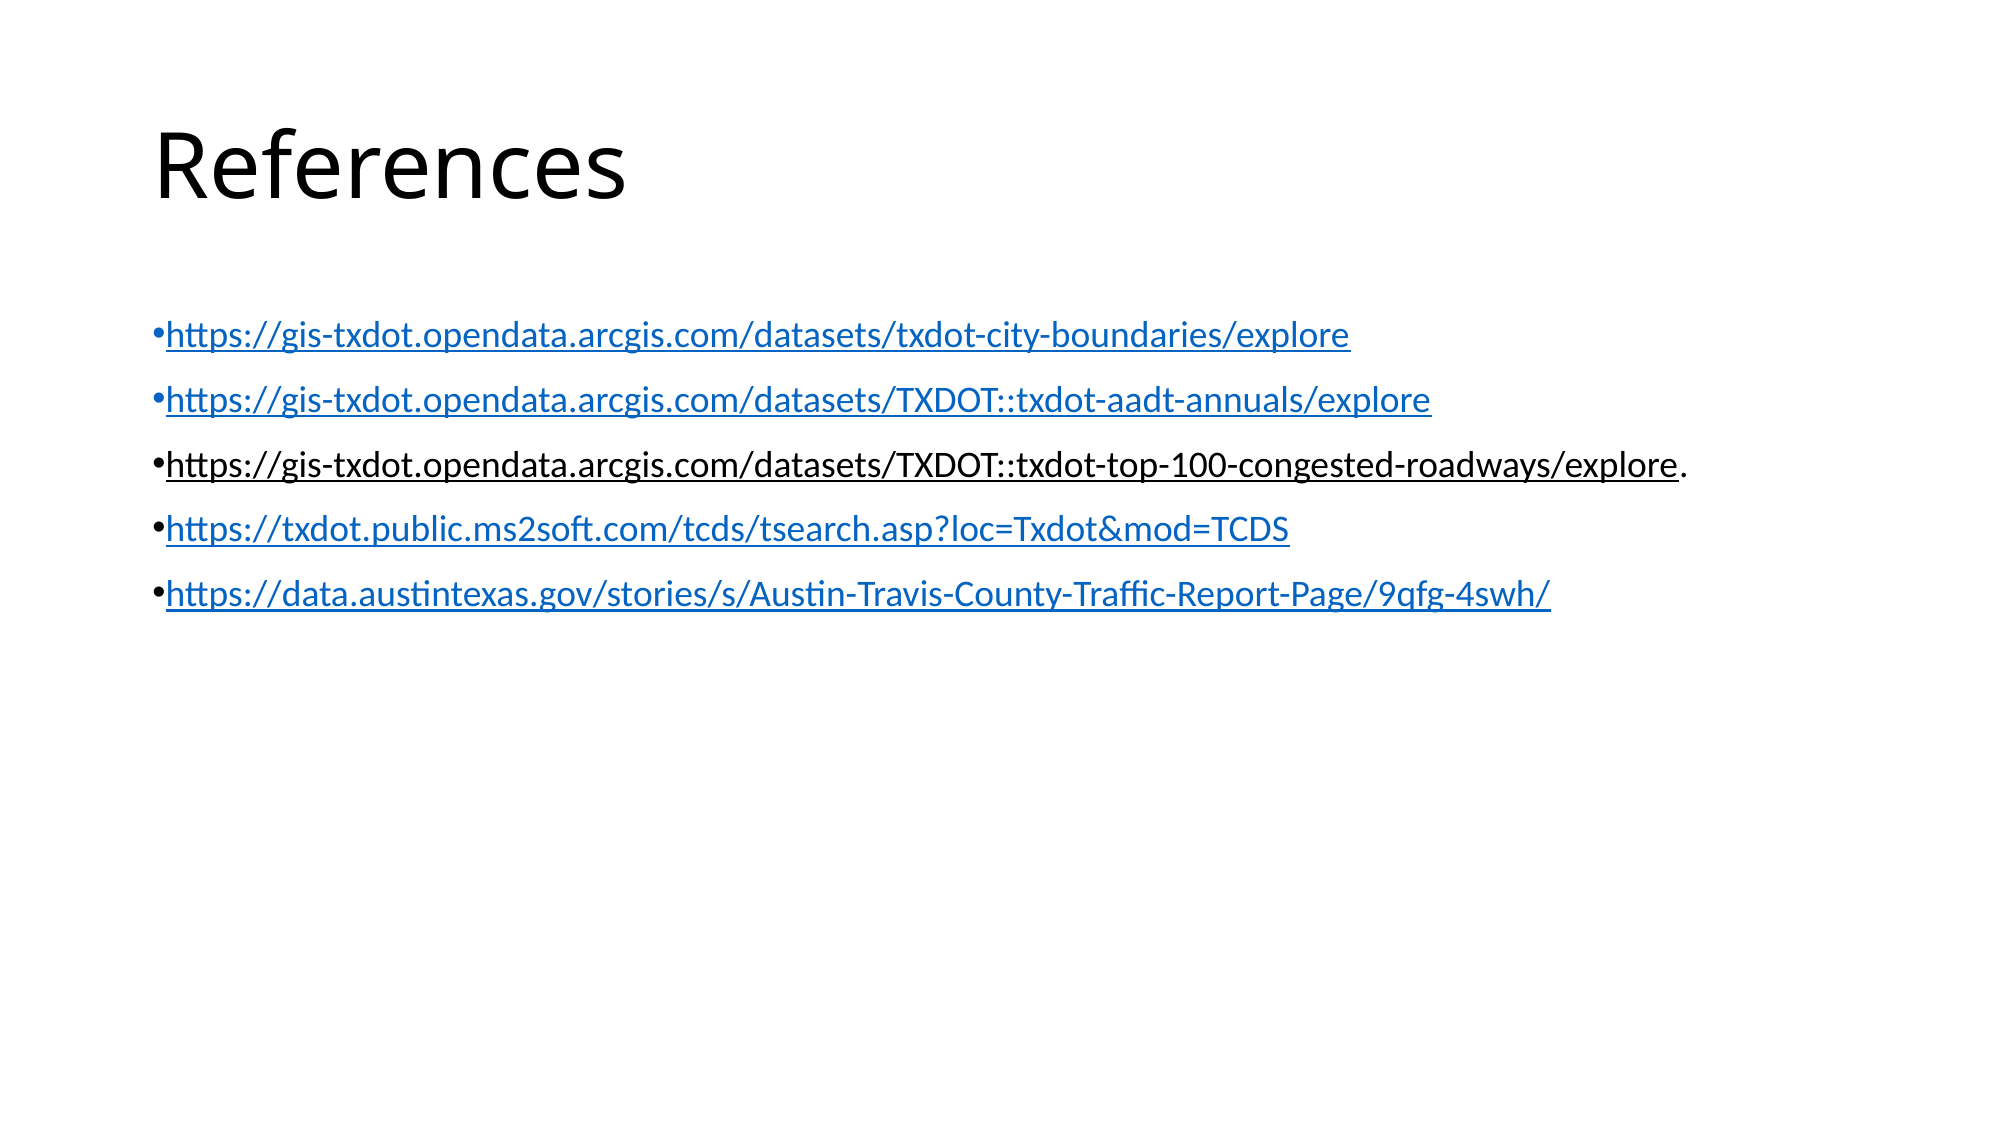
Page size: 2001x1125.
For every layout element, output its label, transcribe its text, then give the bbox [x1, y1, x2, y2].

list https://gis-txdot.opendata.arcgis.com/datasets/txdot-city-boundaries/explore https://gis-txdot.opendata.arcgis.com/datasets/TXDOT::txdot-aadt-annuals/explore https://gis-txdot.opendata.arcgis.com/datasets/TXDOT::txdot-top-100-congested-roadways/explore. https://txdot.public.ms2soft.com/tcds/tsearch.asp?loc=Txdot&mod=TCDS https://data.austintexas.gov/stories/s/Austin-Travis-County-Traffic-Report-Page/9qfg-4swh/ [137, 299, 1863, 1014]
title References [137, 59, 1863, 278]
